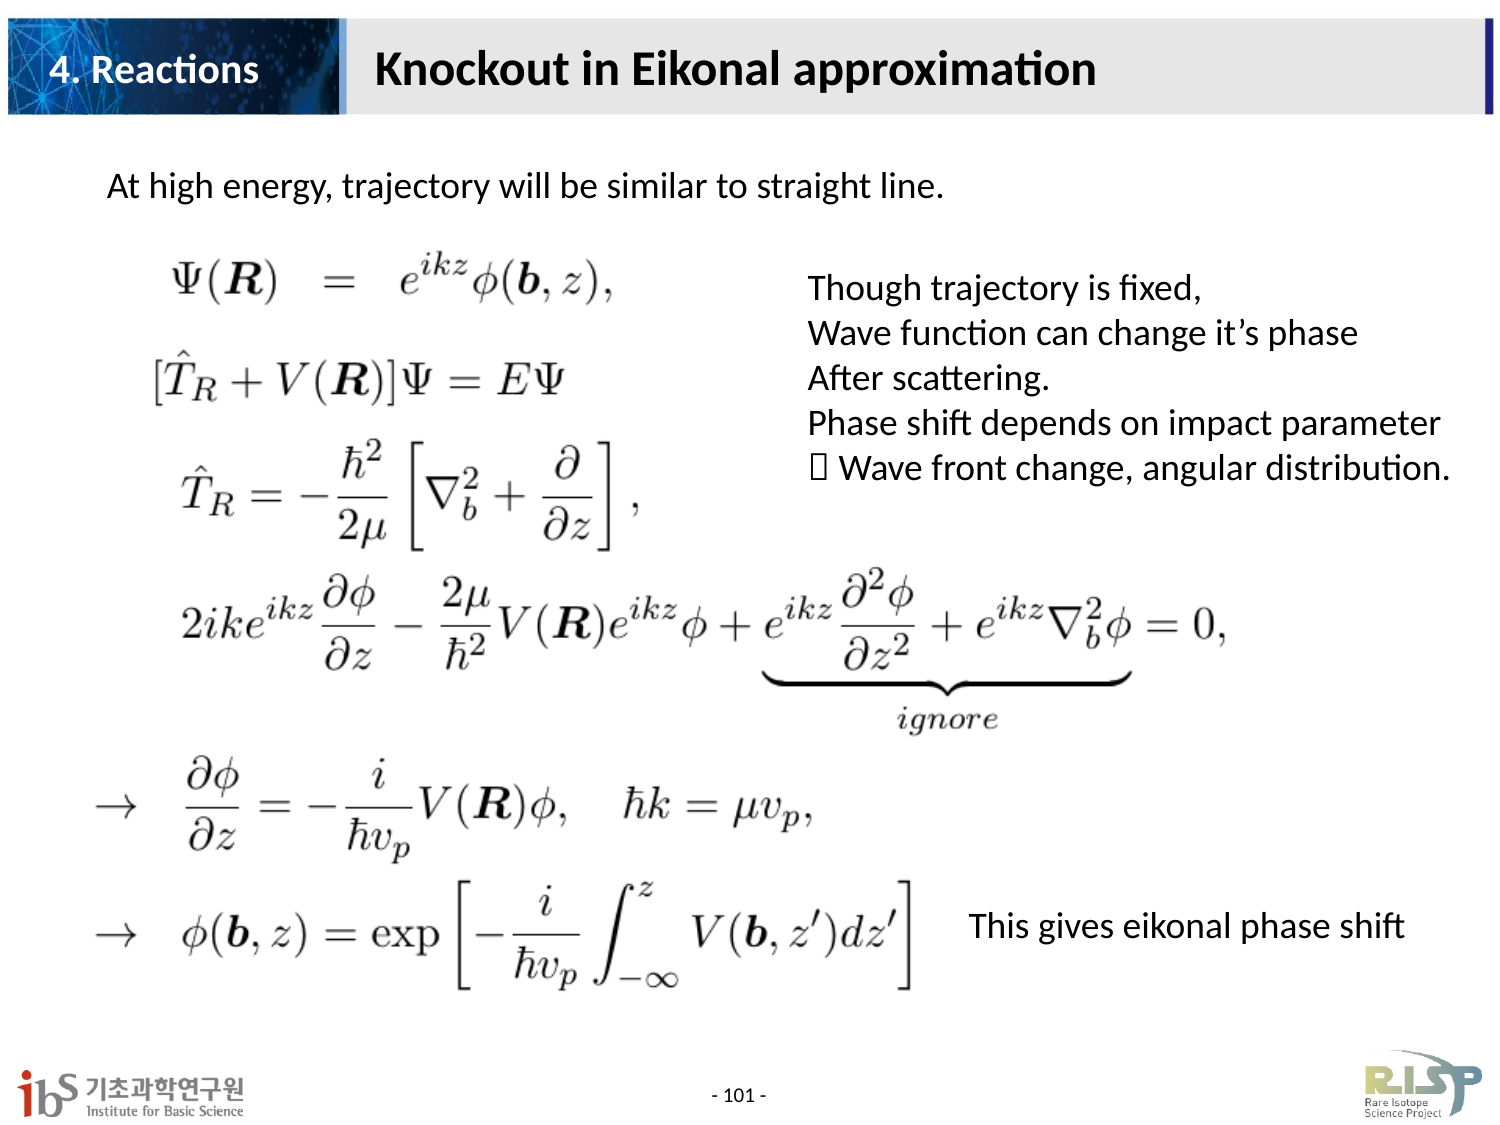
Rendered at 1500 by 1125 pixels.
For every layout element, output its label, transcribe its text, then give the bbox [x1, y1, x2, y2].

picture [1364, 1049, 1482, 1119]
text_box At high energy, trajectory will be similar to straight line. [92, 153, 978, 214]
text_box Though trajectory is fixed, Wave function can change it’s phase After scattering. Phase shift depends on impact parameter  Wave front change, angular distribution. [792, 255, 1476, 496]
picture [17, 1070, 243, 1117]
text_box This gives eikonal phase shift [1270, 893, 1421, 953]
picture [135, 218, 624, 327]
picture [2, 10, 1500, 130]
picture [64, 336, 1270, 1022]
